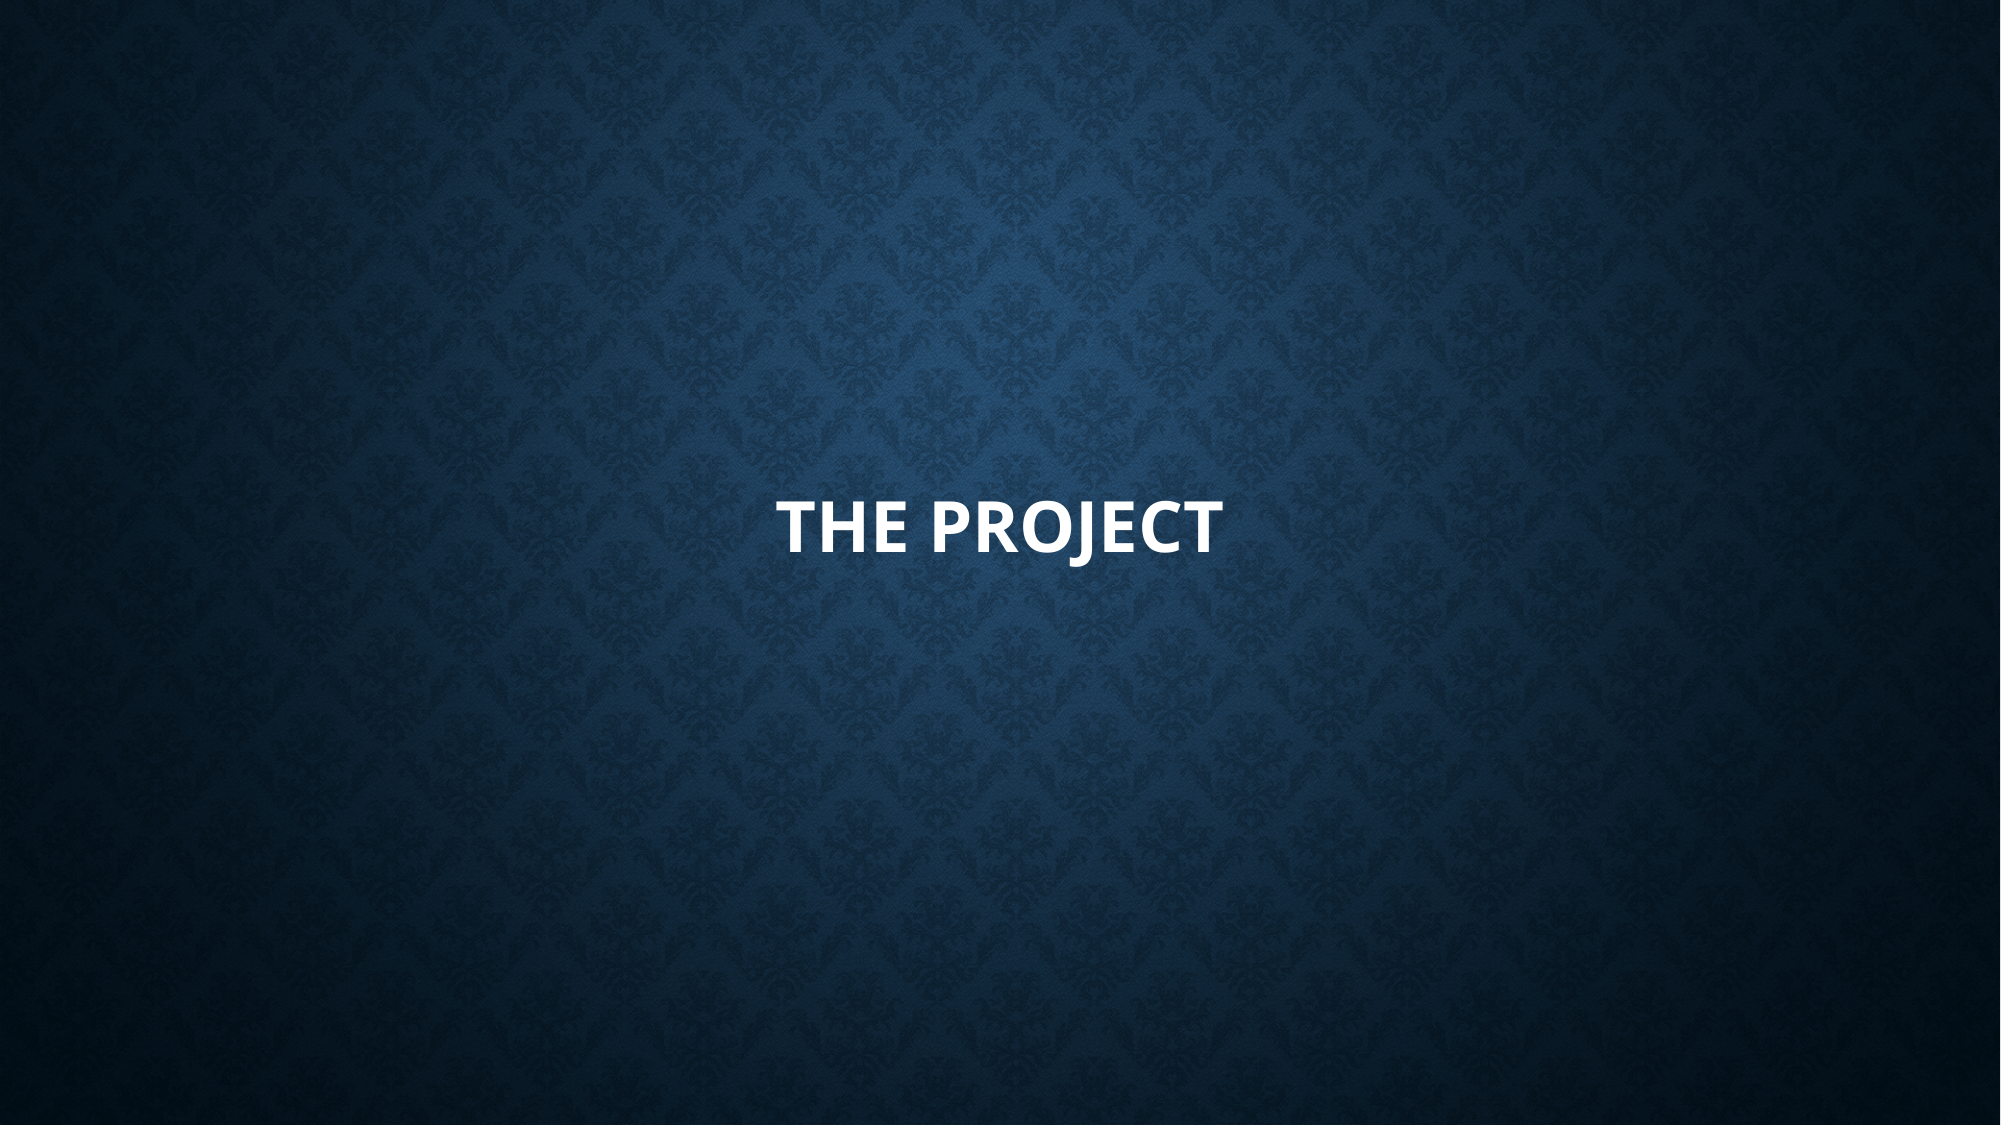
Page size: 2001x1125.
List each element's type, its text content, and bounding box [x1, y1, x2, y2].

title The project [201, 107, 1799, 576]
